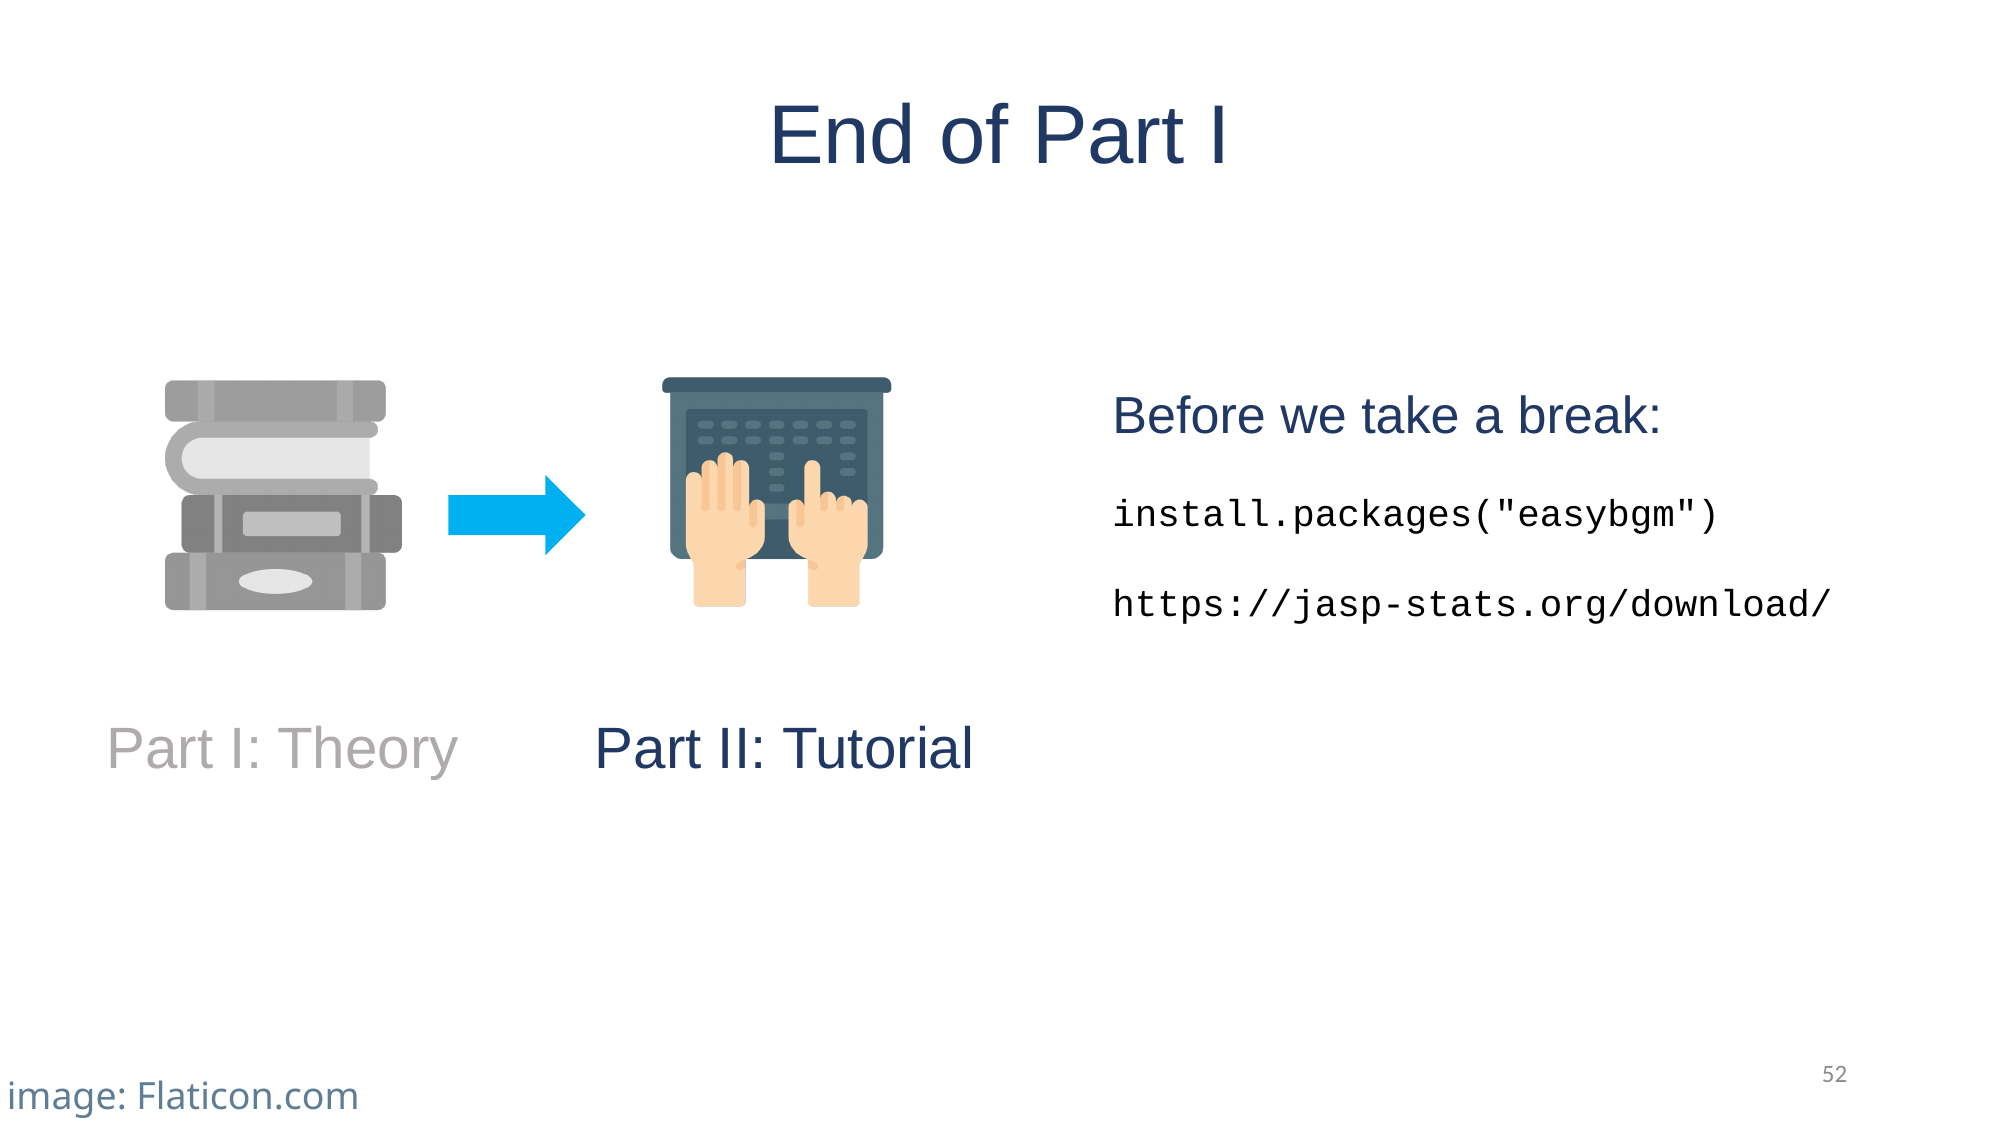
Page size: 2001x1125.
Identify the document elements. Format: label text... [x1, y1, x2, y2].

slide_number 52 [1412, 1042, 1863, 1103]
title End of Part I [0, 0, 2000, 190]
text_box image: Flaticon.com [0, 1064, 375, 1125]
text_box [89, 376, 477, 789]
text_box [570, 373, 1001, 789]
text_box [477, 472, 570, 558]
text_box Before we take a break: install.packages("easybgm") https://jasp-stats.org/download/ [1097, 374, 1863, 632]
